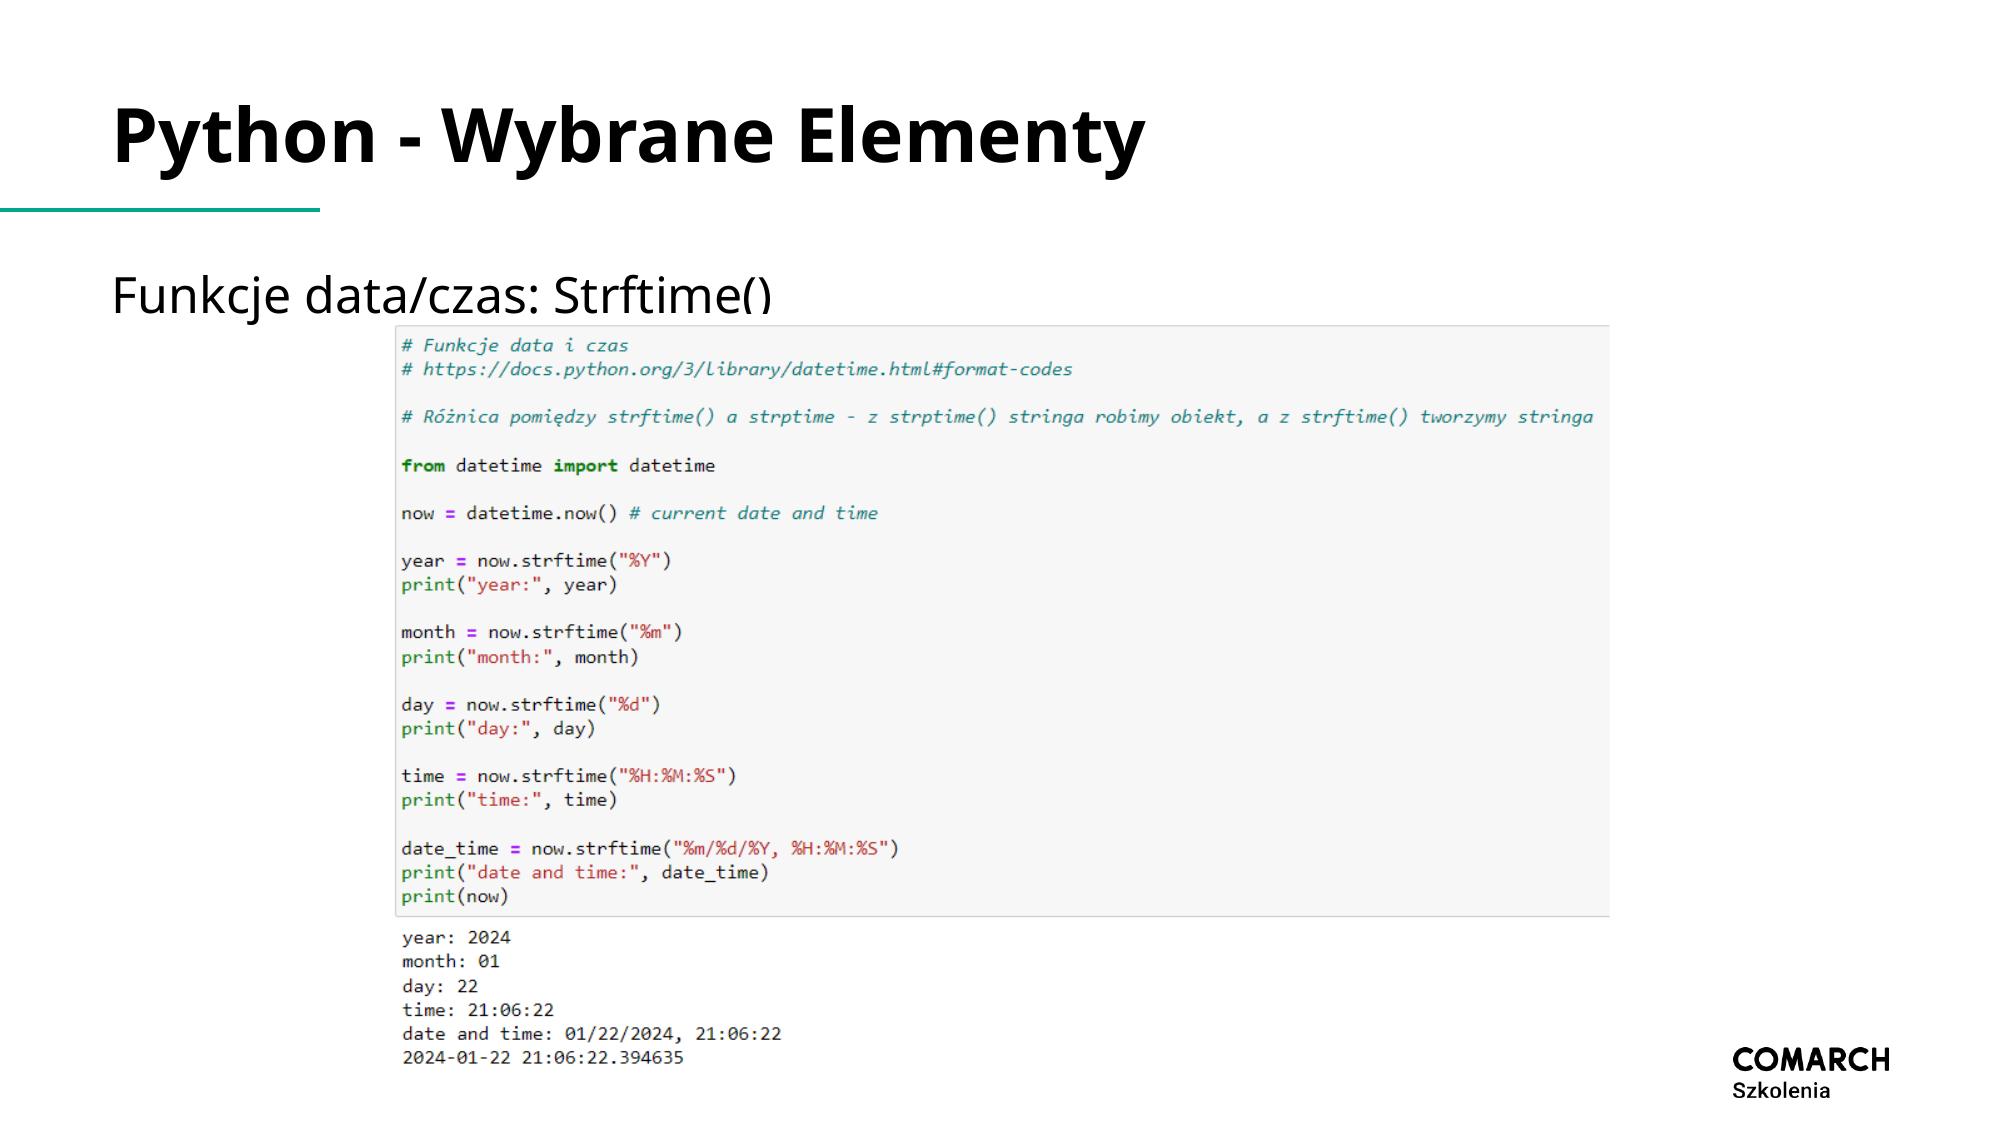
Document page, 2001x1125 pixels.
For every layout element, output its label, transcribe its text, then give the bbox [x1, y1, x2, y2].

title Python - Wybrane Elementy [111, 0, 1889, 185]
picture [390, 314, 1610, 1080]
list Funkcje data/czas: Strftime() [111, 243, 1889, 1000]
picture [1733, 1047, 1889, 1098]
